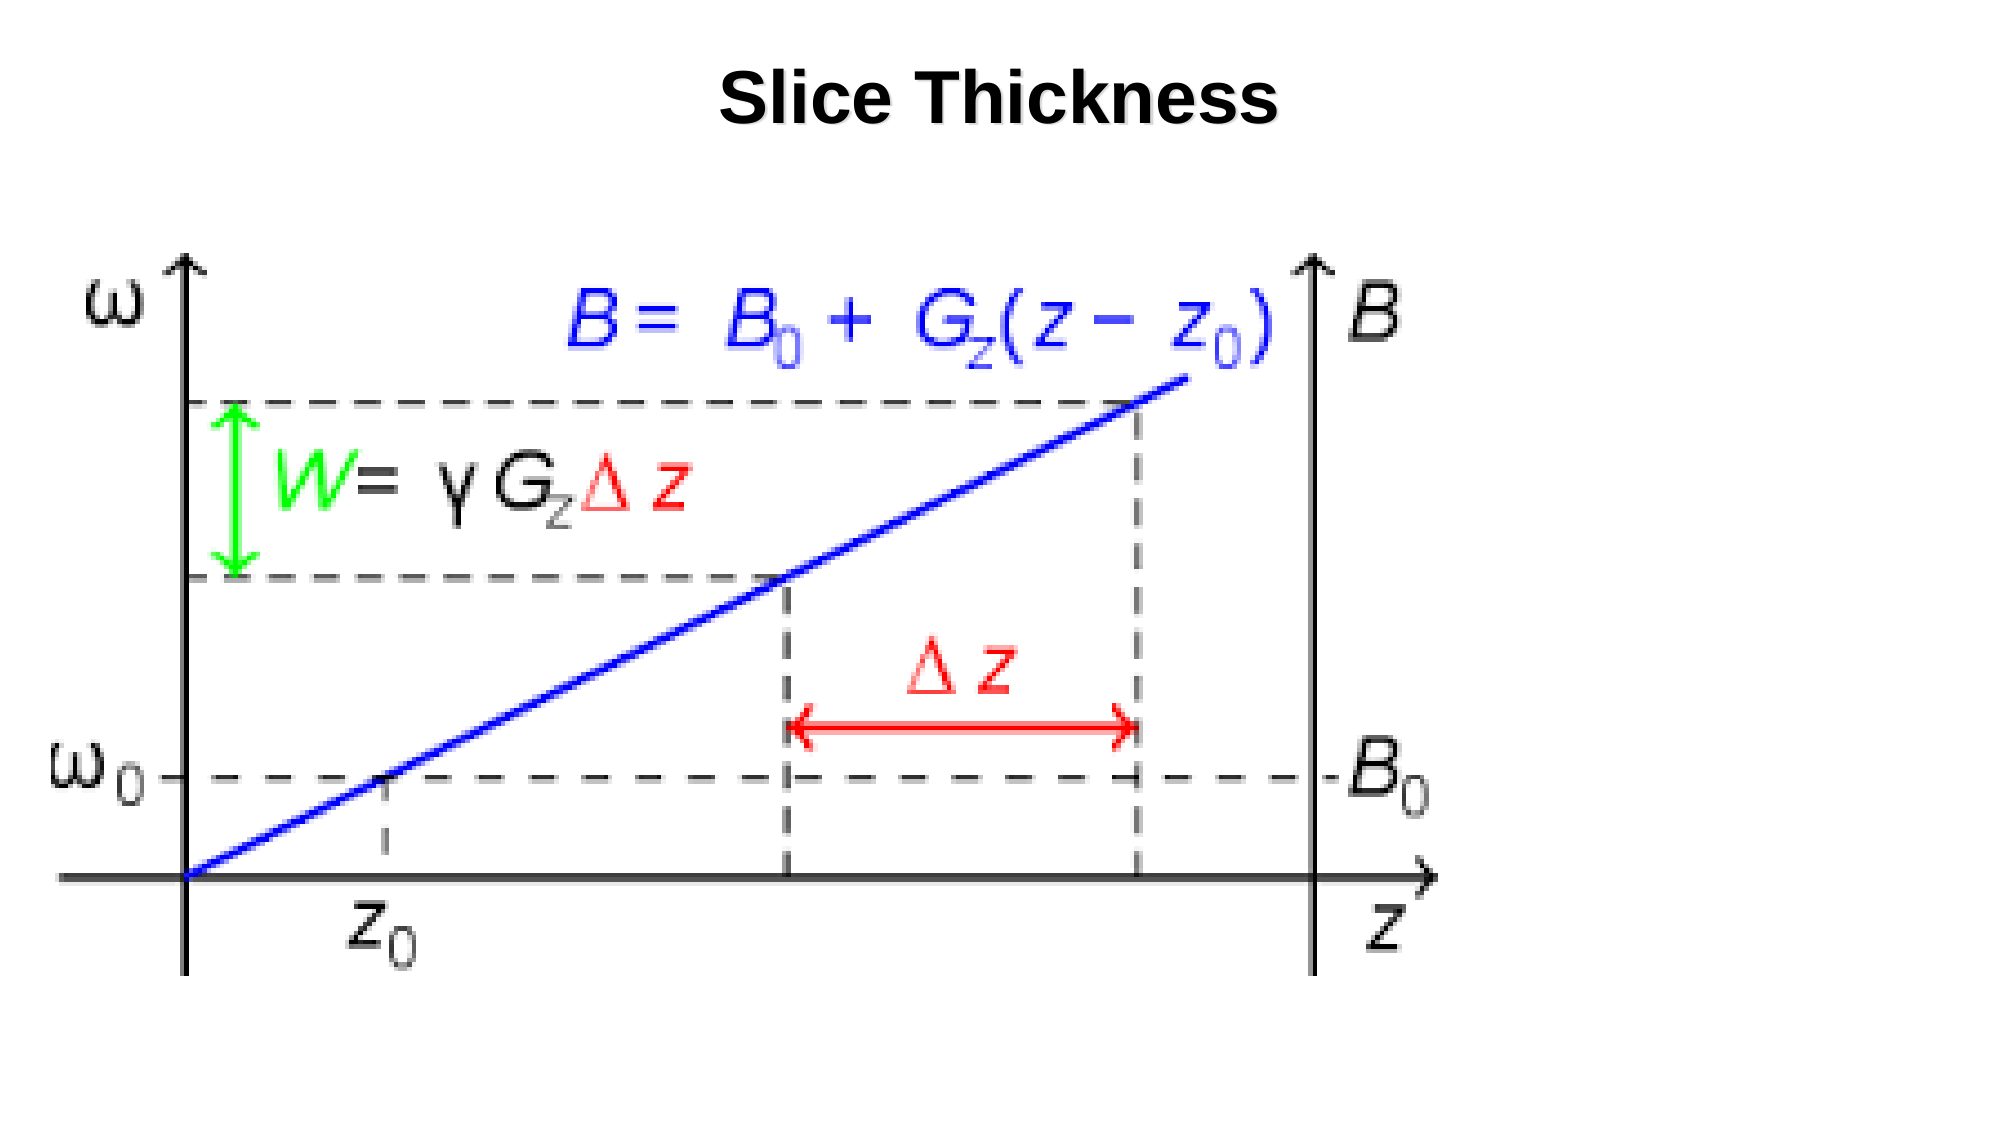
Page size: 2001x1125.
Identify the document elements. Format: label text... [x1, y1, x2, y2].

title Slice Thickness [33, 24, 1967, 163]
picture [50, 253, 1438, 976]
